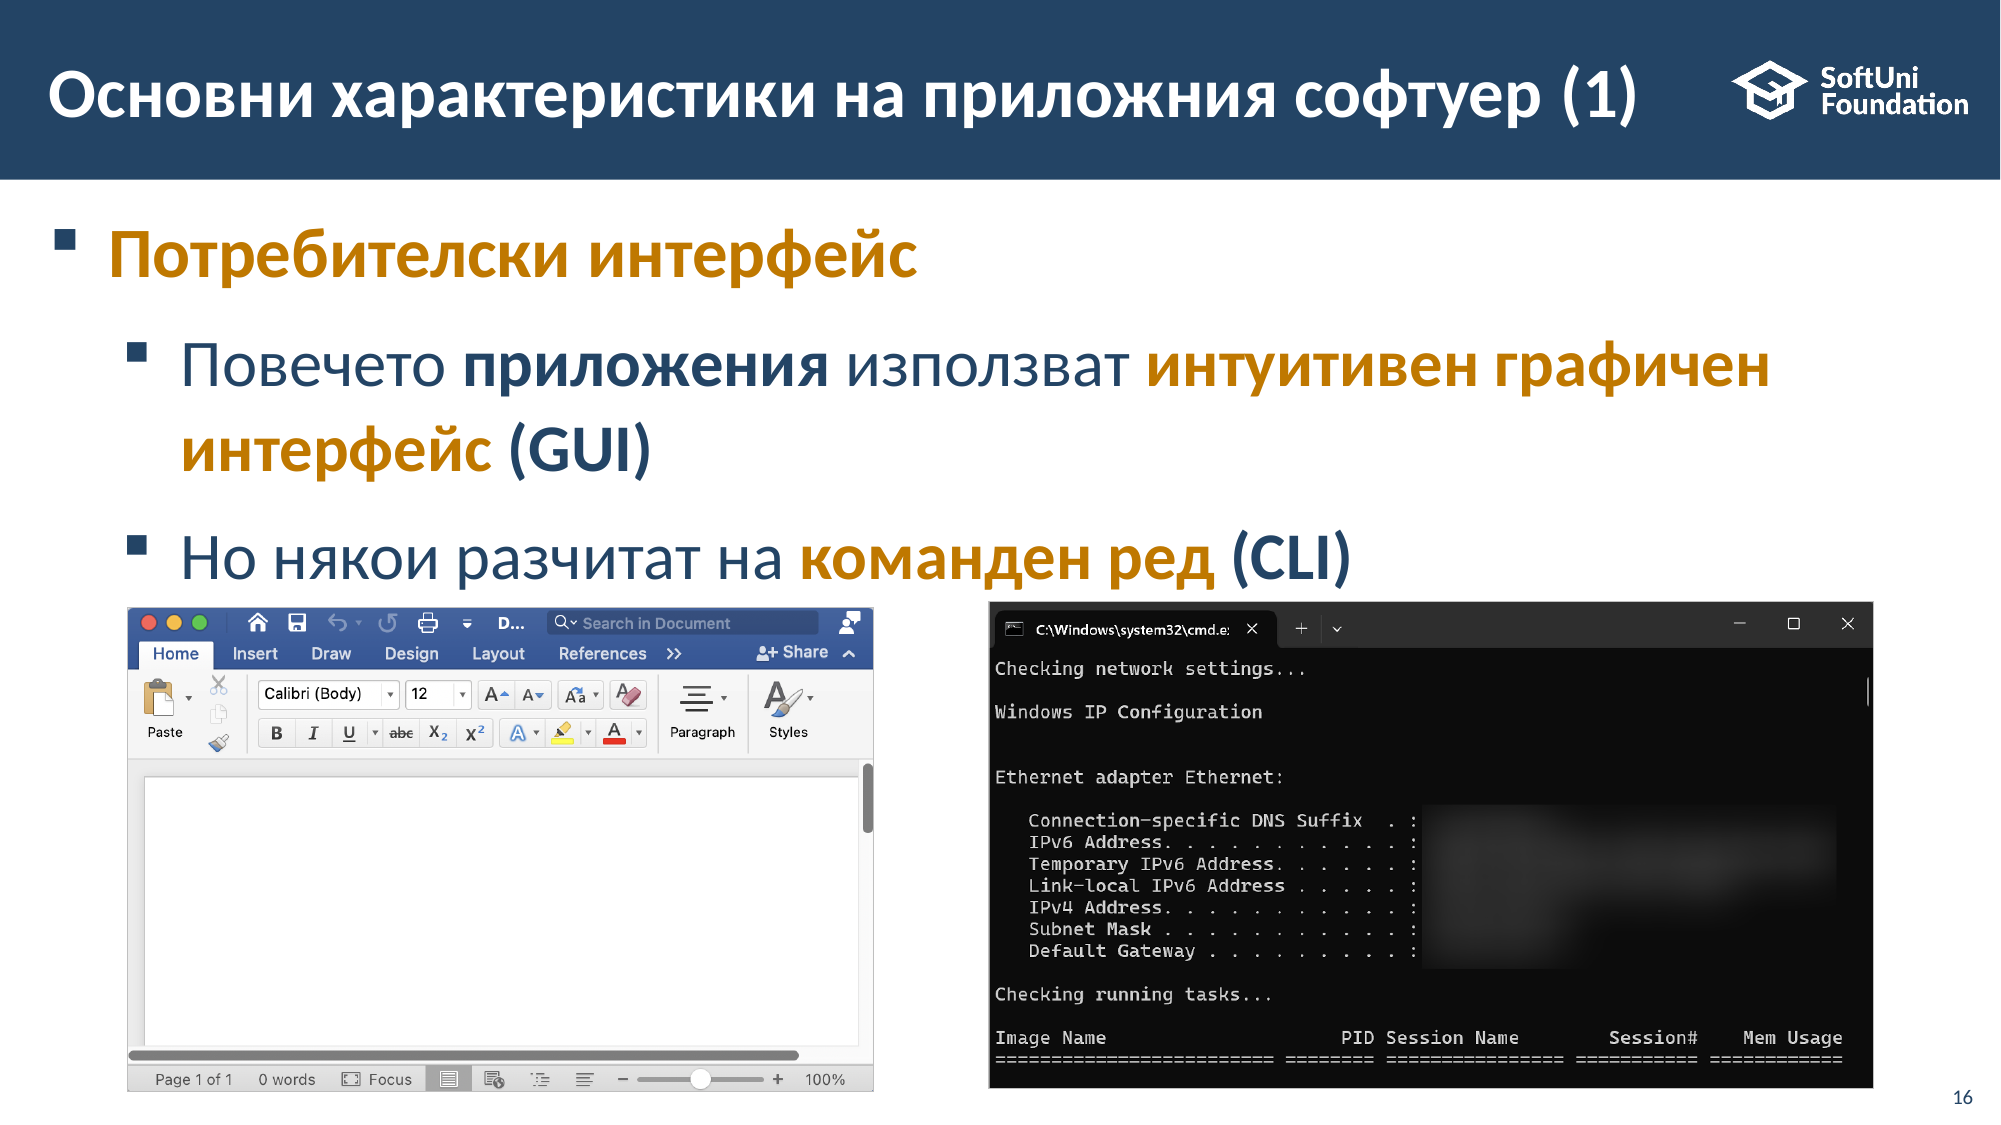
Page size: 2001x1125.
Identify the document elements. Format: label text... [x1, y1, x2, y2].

picture [126, 607, 874, 1093]
list Потребителски интерфейс Повечето приложения използват интуитивен графичен интерфейс (GUI) Но някои разчитат на команден ред (CLI) [31, 196, 1970, 1104]
title Основни характеристики на приложния софтуер (1) [31, 16, 1716, 162]
slide_number 16 [1927, 1067, 1989, 1117]
picture [988, 601, 1874, 1089]
picture [1731, 60, 1968, 120]
